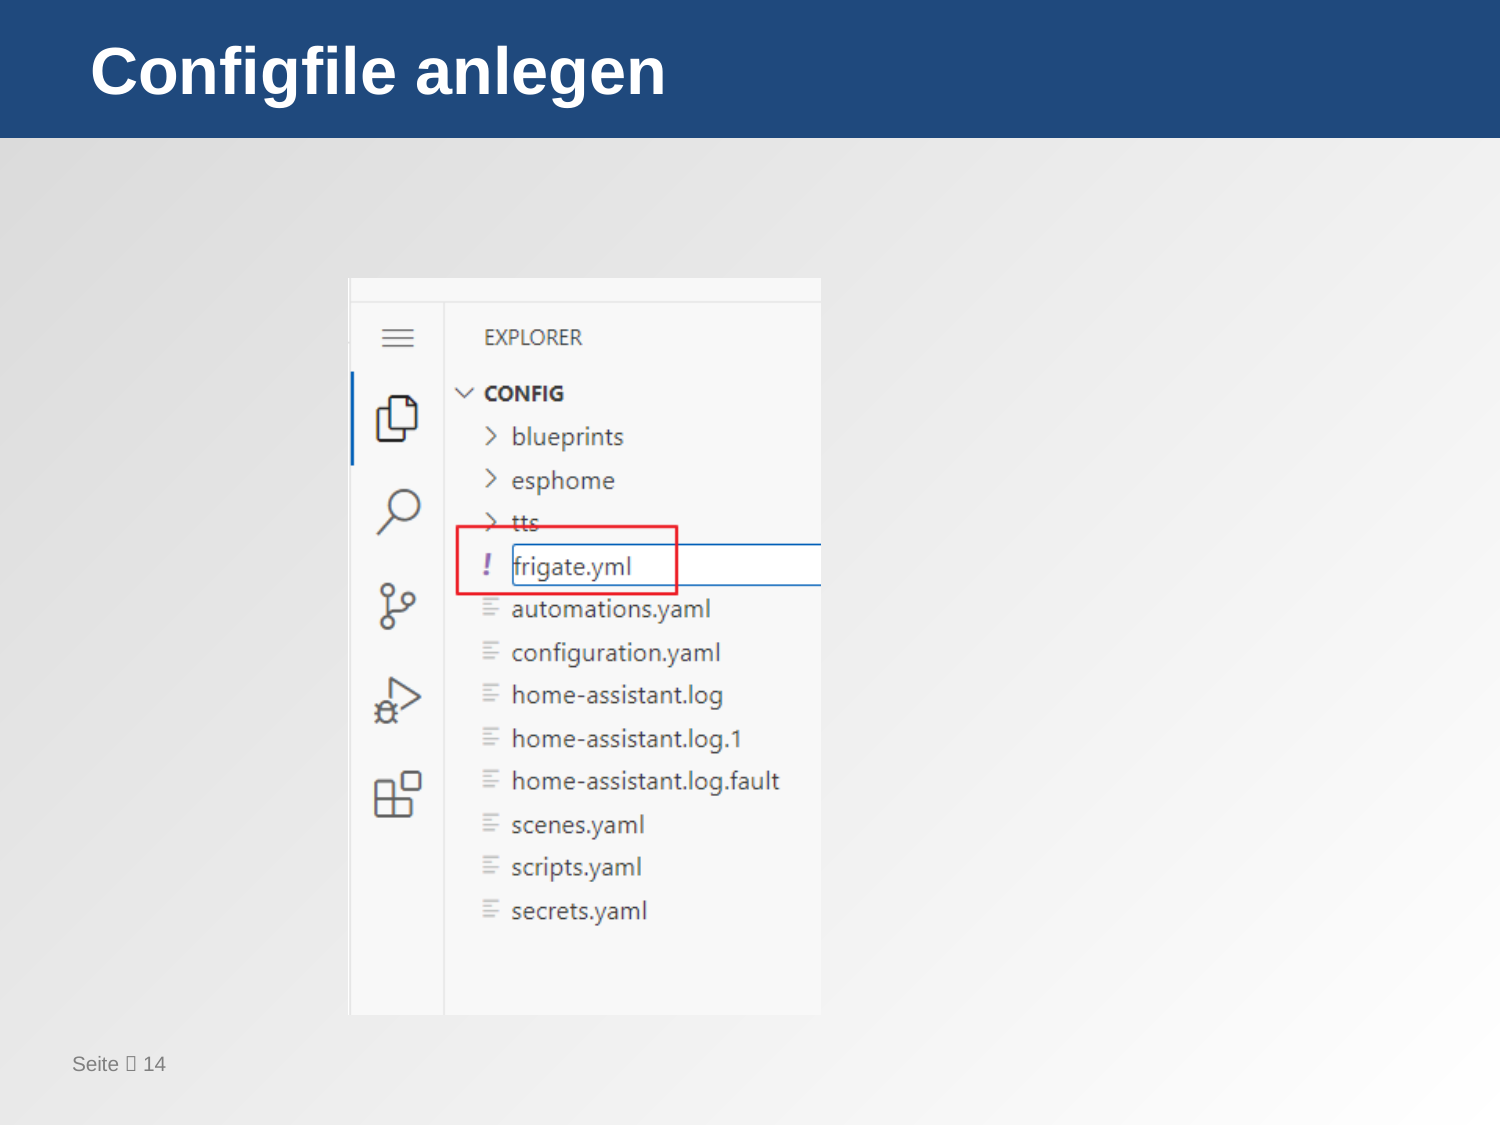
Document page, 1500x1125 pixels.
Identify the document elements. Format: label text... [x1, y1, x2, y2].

title Configfile anlegen [75, 20, 1425, 208]
picture [348, 278, 821, 1016]
